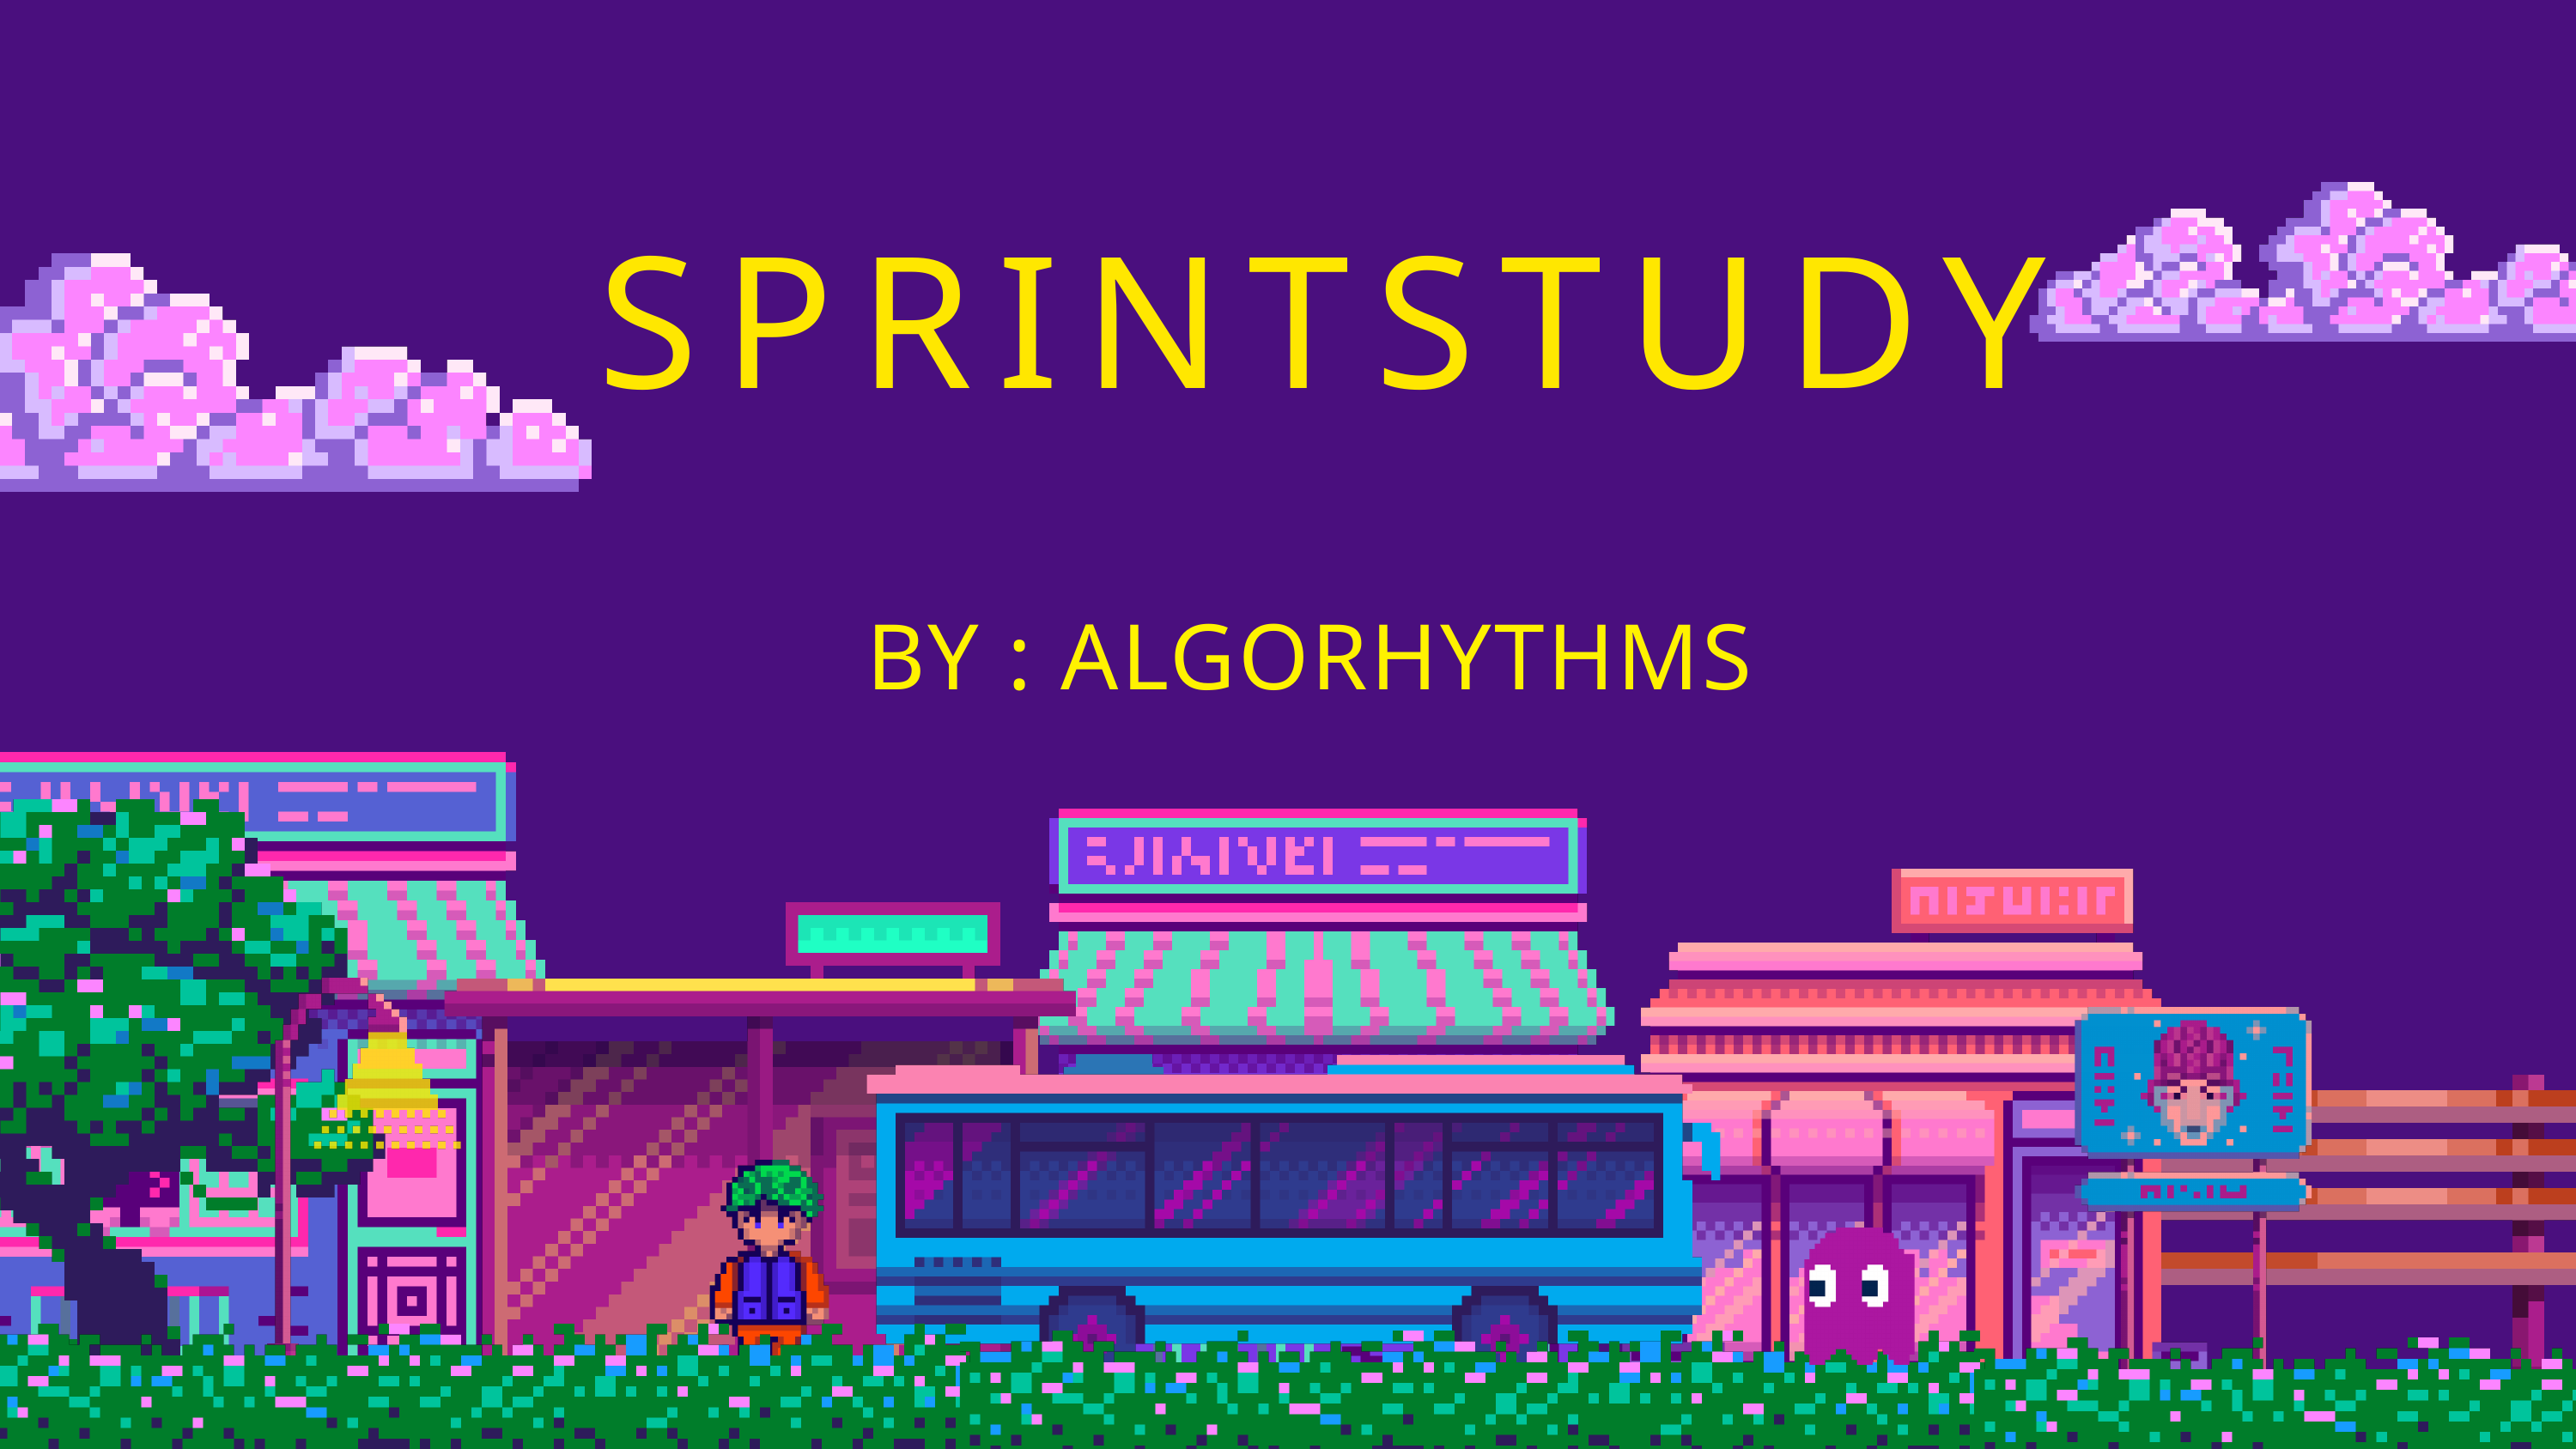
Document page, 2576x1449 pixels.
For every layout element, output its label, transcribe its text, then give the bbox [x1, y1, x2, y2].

text_box [2257, 182, 2576, 342]
text_box [1021, 809, 1615, 1055]
text_box BY : ALGORHYTHMS [453, 617, 2194, 708]
text_box [1622, 869, 2208, 1337]
text_box [1804, 1228, 1915, 1365]
text_box [0, 1324, 976, 1449]
text_box [959, 1331, 1990, 1449]
text_box [444, 902, 1164, 1324]
text_box [2075, 1007, 2312, 1337]
text_box [0, 253, 592, 492]
text_box SPRINTSTUDY [389, 154, 2257, 425]
text_box [0, 752, 545, 978]
text_box [866, 1055, 1721, 1331]
text_box [0, 799, 386, 1324]
text_box [709, 1160, 829, 1324]
text_box [258, 978, 444, 1324]
text_box [2312, 1075, 2576, 1337]
text_box [1974, 1337, 2576, 1449]
